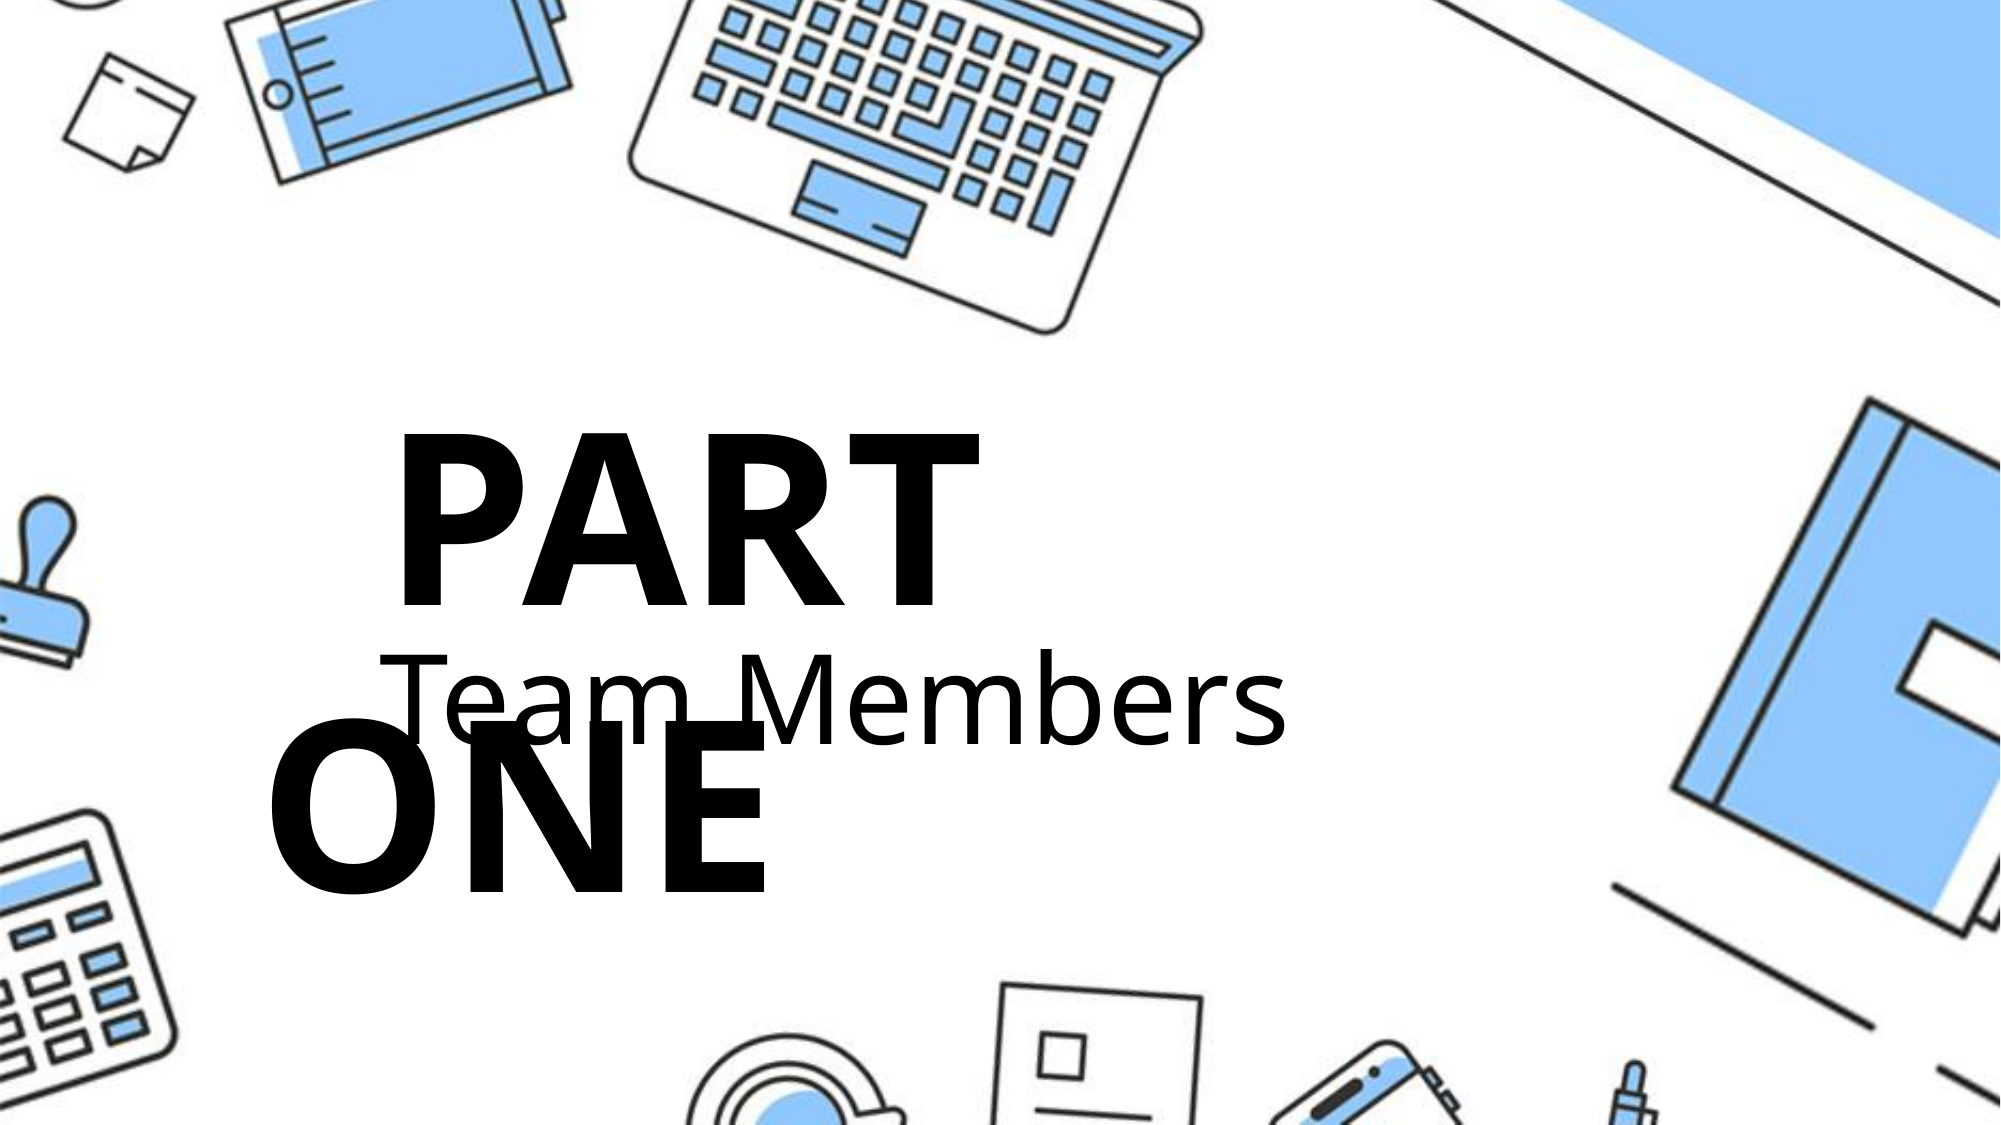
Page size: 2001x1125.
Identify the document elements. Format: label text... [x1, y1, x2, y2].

picture [0, 0, 2001, 1125]
text_box PART ONE [244, 358, 1445, 949]
text_box Team Members [379, 619, 1291, 777]
